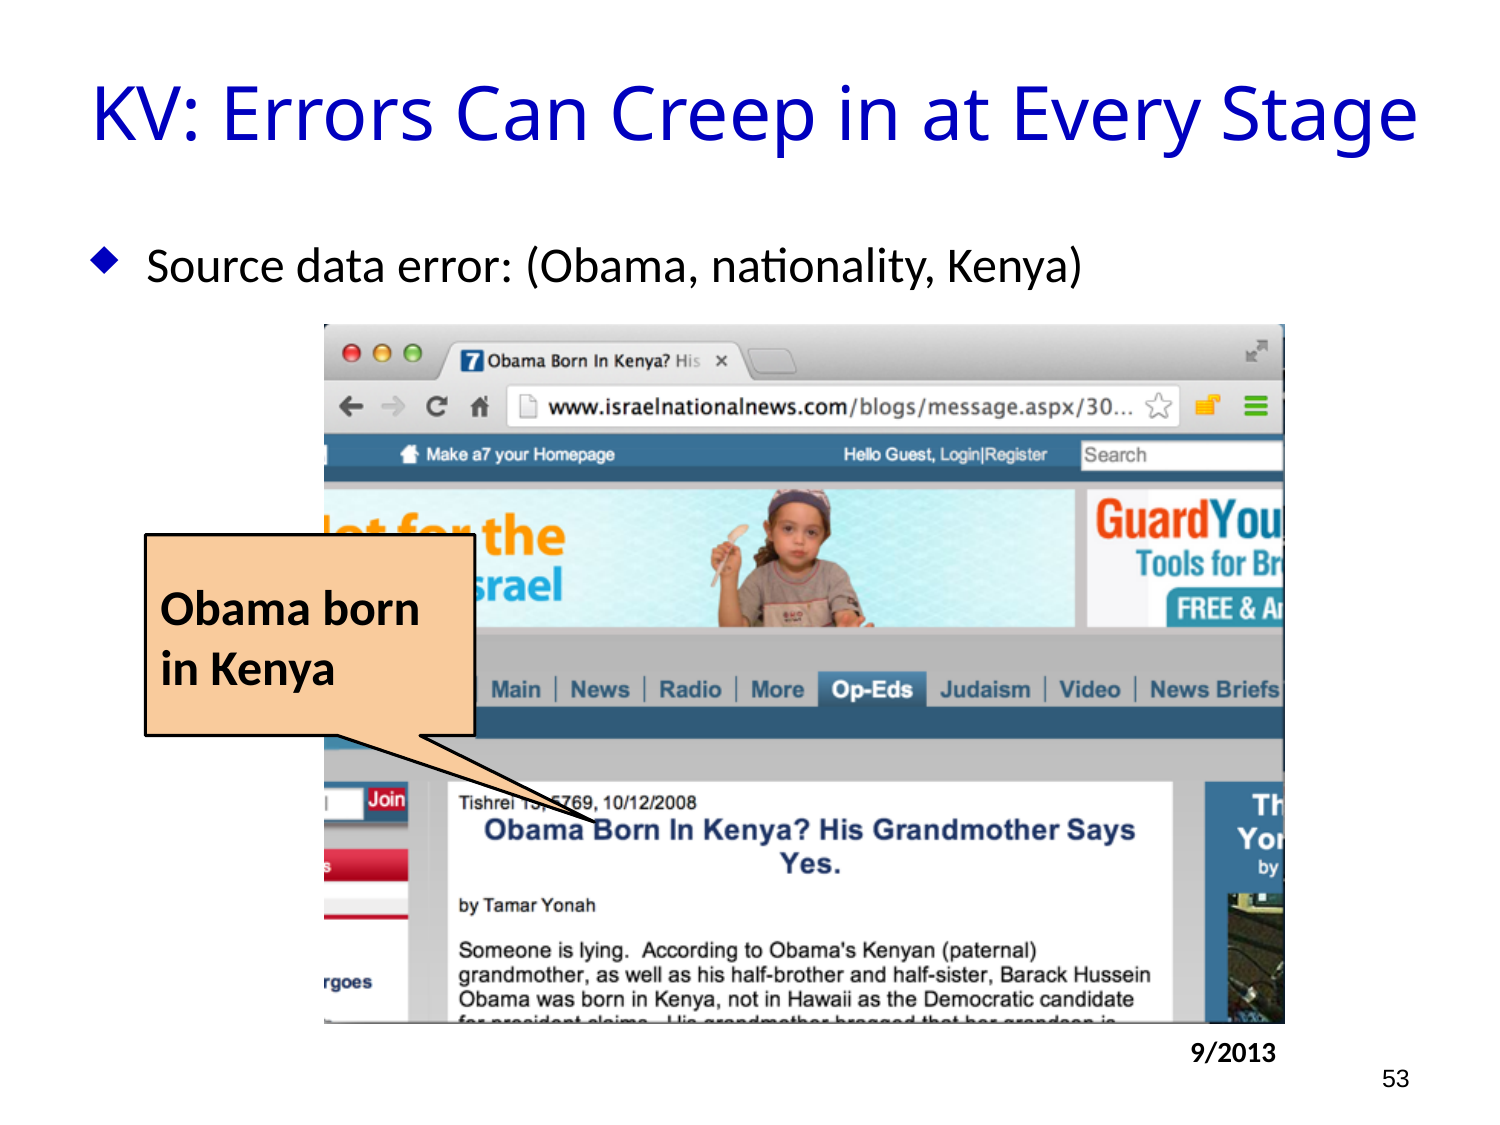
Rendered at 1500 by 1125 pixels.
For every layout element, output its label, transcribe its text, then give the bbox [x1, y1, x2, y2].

title KV: Errors Can Creep in at Every Stage [74, 45, 1500, 176]
list Source data error: (Obama, nationality, Kenya) [74, 224, 1500, 963]
text_box Obama born in Kenya [145, 534, 319, 736]
slide_number 53 [1074, 1025, 1425, 1100]
text_box 9/2013 [1175, 1017, 1299, 1061]
picture [324, 324, 1285, 1024]
